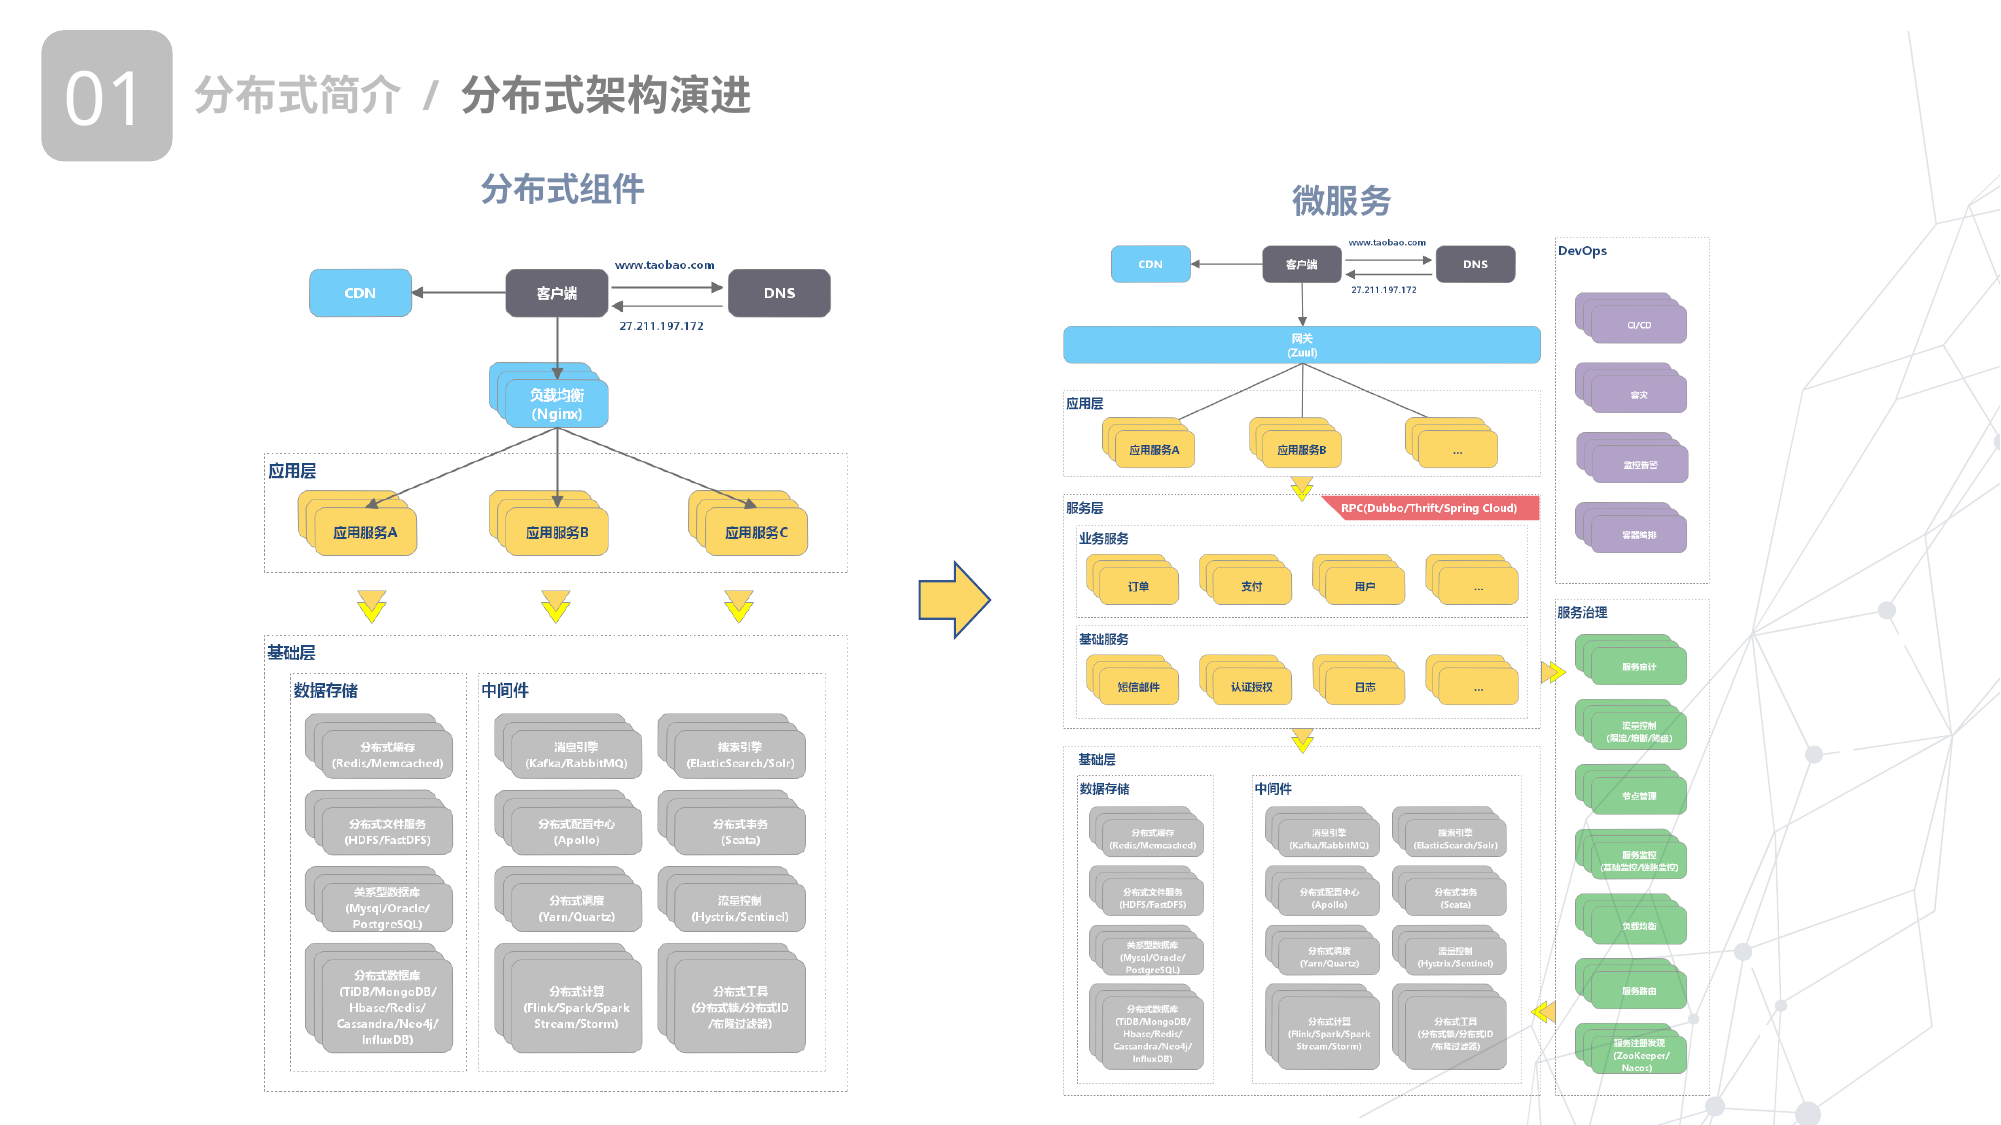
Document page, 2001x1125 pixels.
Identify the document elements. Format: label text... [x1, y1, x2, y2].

text_box 分布式组件 [280, 160, 846, 216]
picture [229, 216, 880, 1125]
text_box 微服务 [1154, 172, 1531, 200]
text_box 分布式简介 / 分布式架构演进 [194, 35, 958, 138]
text_box 01 [41, 30, 173, 162]
picture [1037, 200, 1736, 1125]
text_box [918, 559, 992, 641]
text_box [1736, 30, 2000, 1125]
